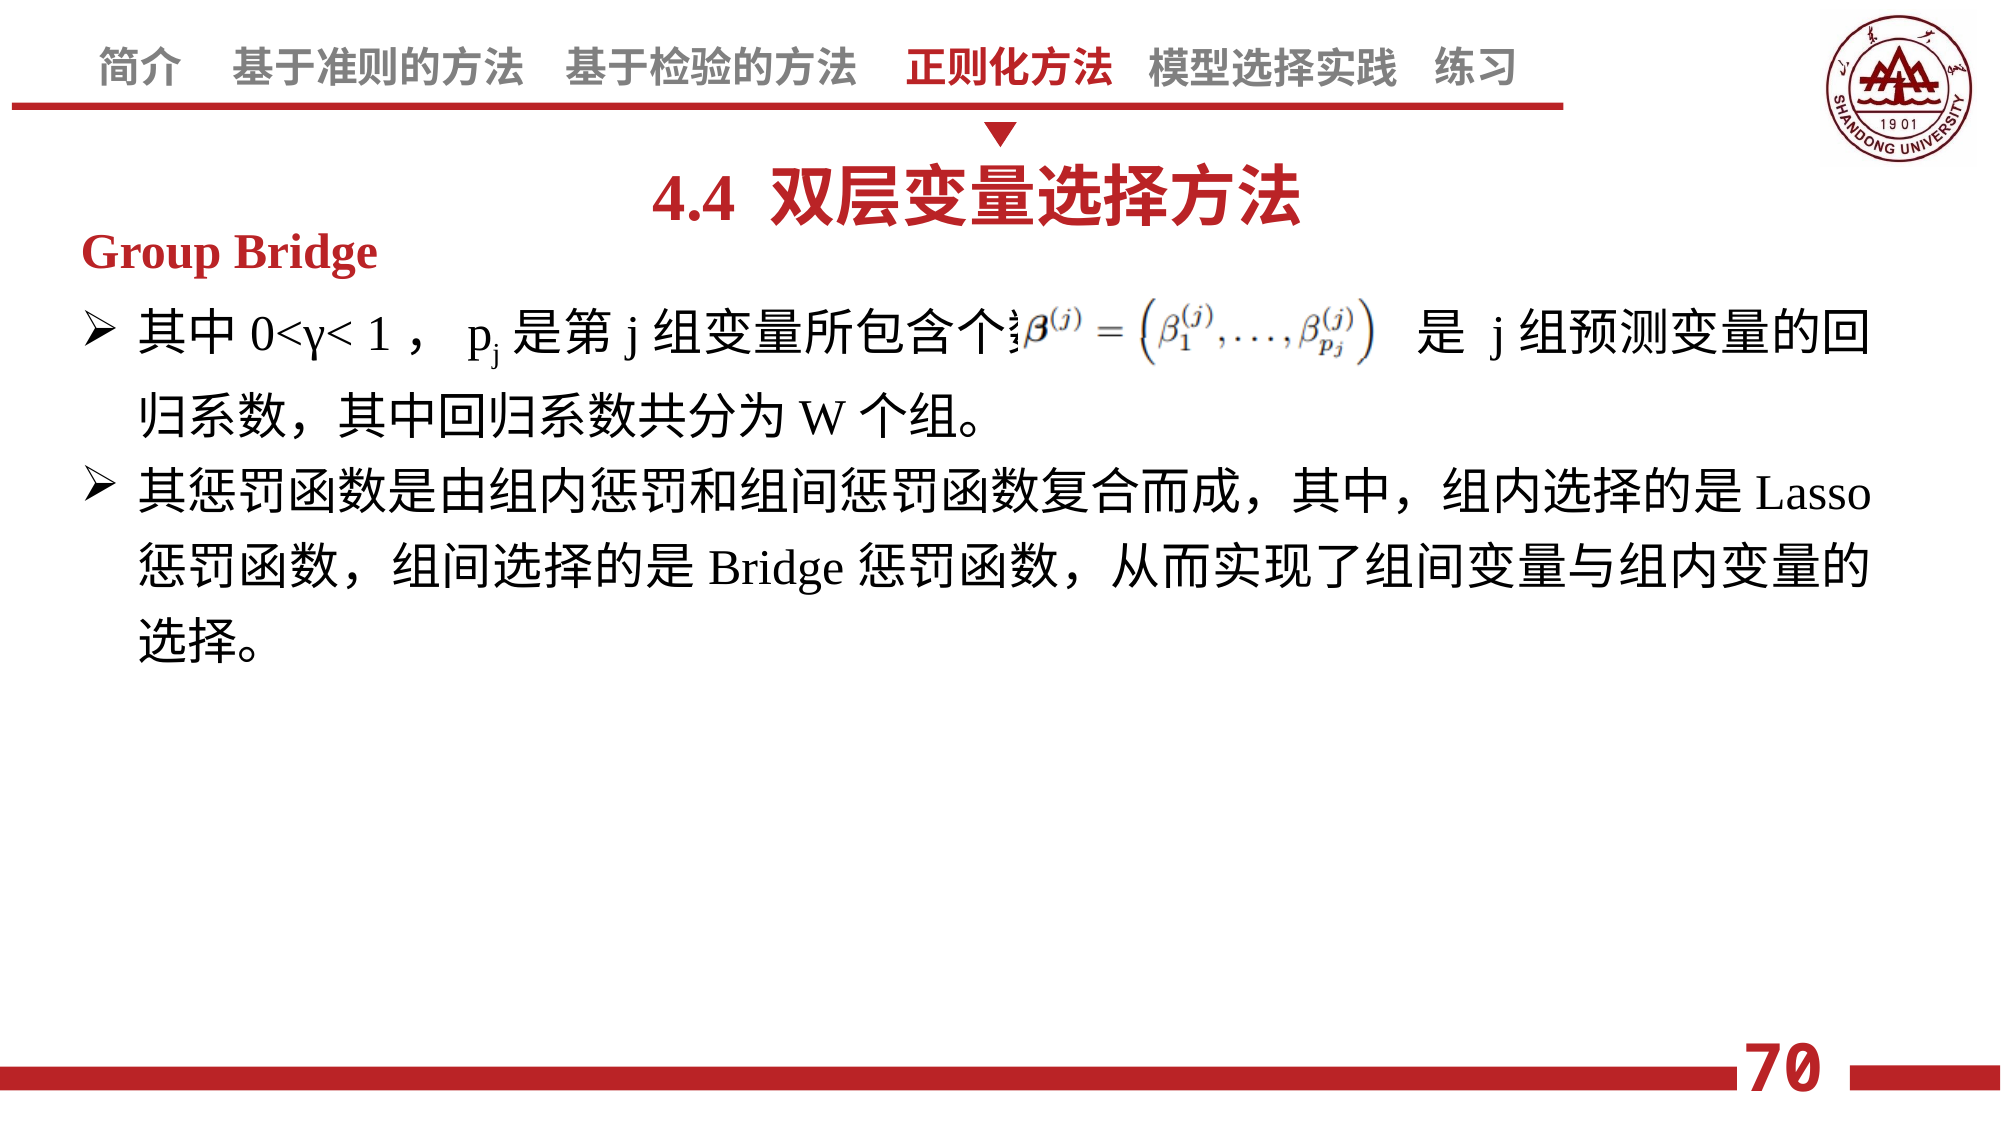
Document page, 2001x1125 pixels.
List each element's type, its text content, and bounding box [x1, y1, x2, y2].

text_box 其中0<γ< 1，pj是第j组变量所包含个数， 是 j组预测变量的回归系数，其中回归系数共分为W个组。 其惩罚函数是由组内惩罚和组间惩罚函数复合而成，其中，组内选择的是Lasso 惩罚函数，组间选择的是Bridge惩罚函数，从而实现了组间变量与组内变量的选择。 [65, 286, 1887, 677]
text_box Group Bridge [65, 211, 1069, 286]
text_box 4.4 双层变量选择方法 [625, 146, 1375, 242]
picture [1017, 294, 1375, 369]
picture [1820, 9, 1977, 167]
